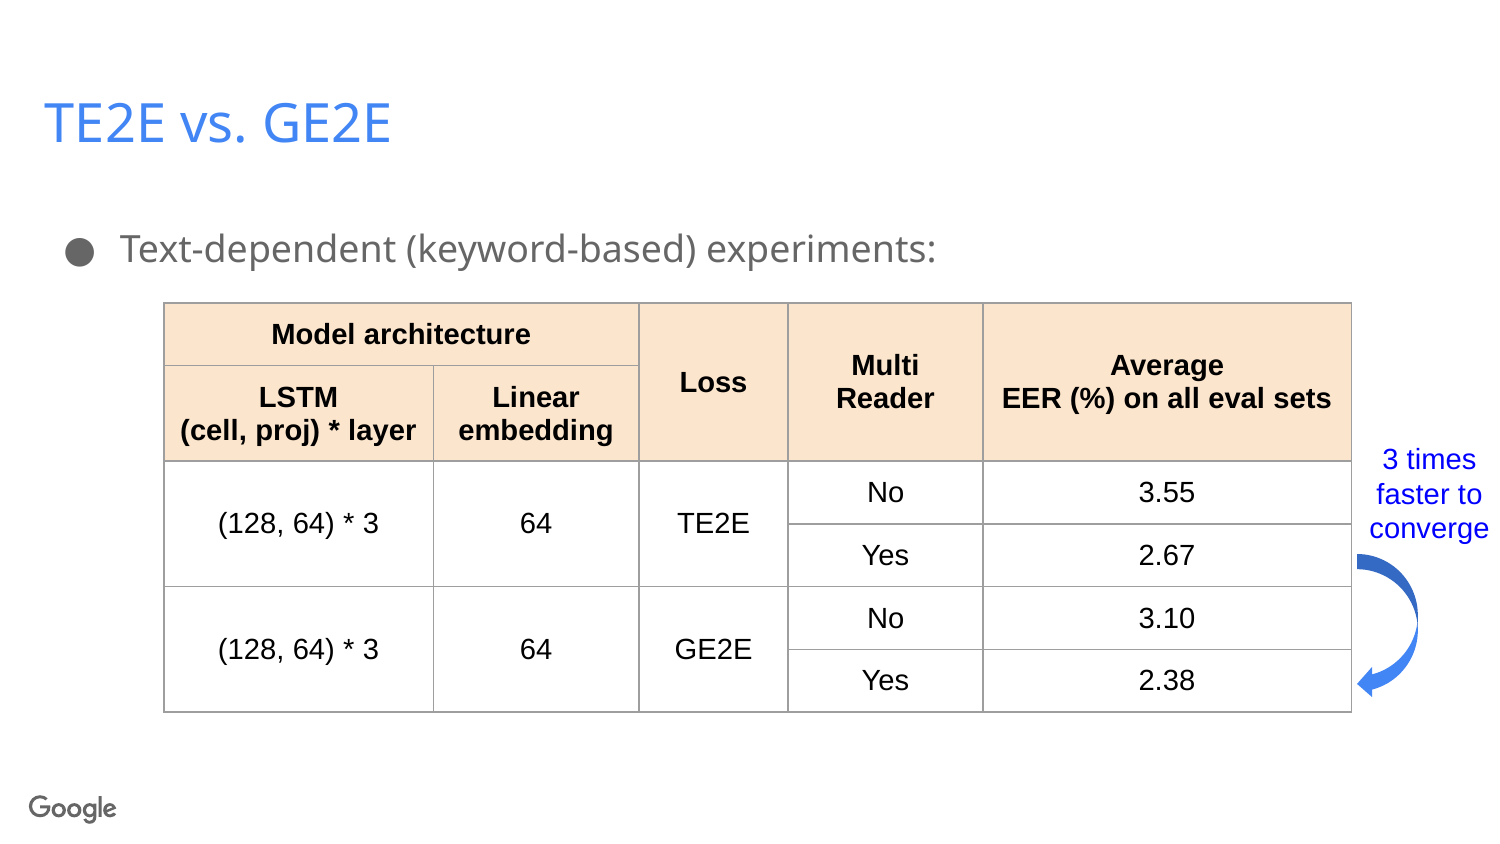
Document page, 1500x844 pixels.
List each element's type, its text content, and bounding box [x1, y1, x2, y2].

title TE2E vs. GE2E [29, 73, 1471, 168]
text_box [1357, 629, 1418, 698]
text_box 3 times faster to converge [1351, 424, 1500, 629]
list Text-dependent (keyword-based) experiments: [29, 187, 1471, 814]
